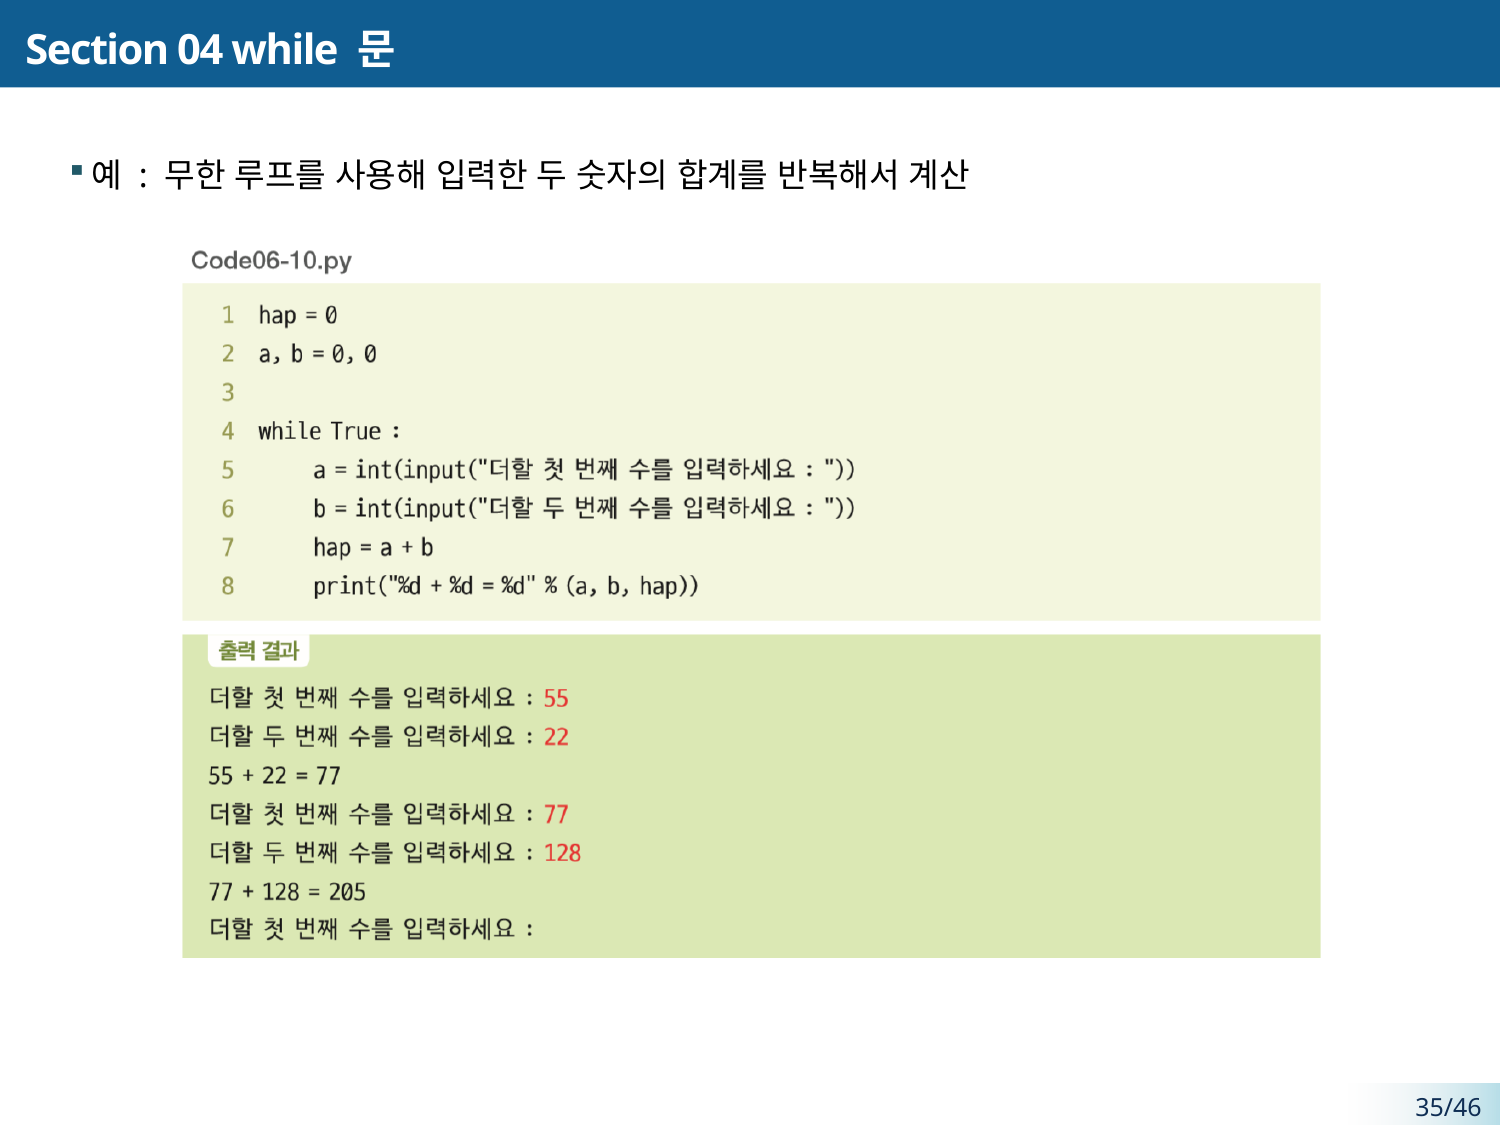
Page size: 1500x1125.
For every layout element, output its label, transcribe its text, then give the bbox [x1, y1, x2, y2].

picture [177, 244, 1323, 958]
title Section 04 while 문 [10, 8, 1288, 87]
list 예 : 무한 루프를 사용해 입력한 두 숫자의 합계를 반복해서 계산 [10, 126, 1481, 1057]
